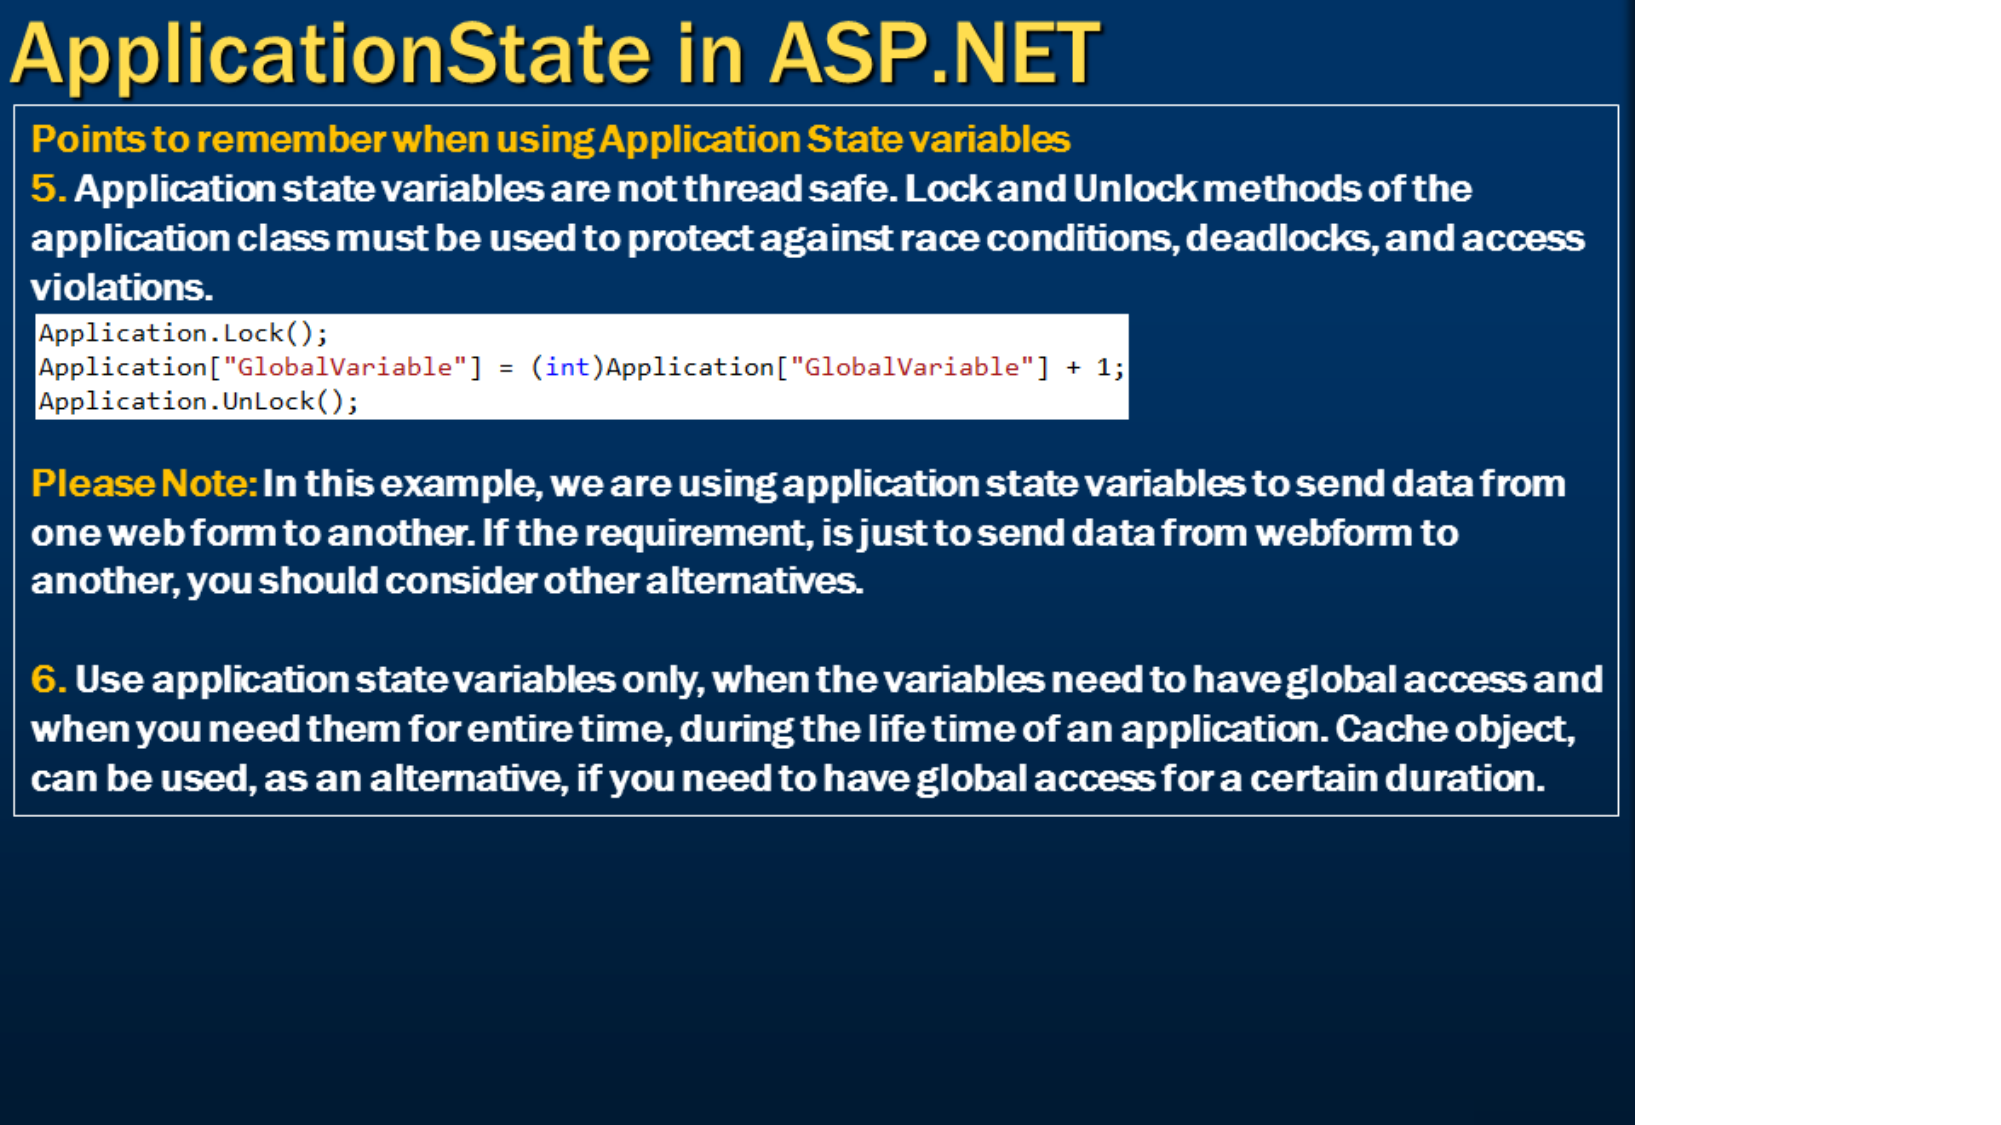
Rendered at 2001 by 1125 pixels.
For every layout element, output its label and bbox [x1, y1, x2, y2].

list [0, 0, 1635, 1125]
